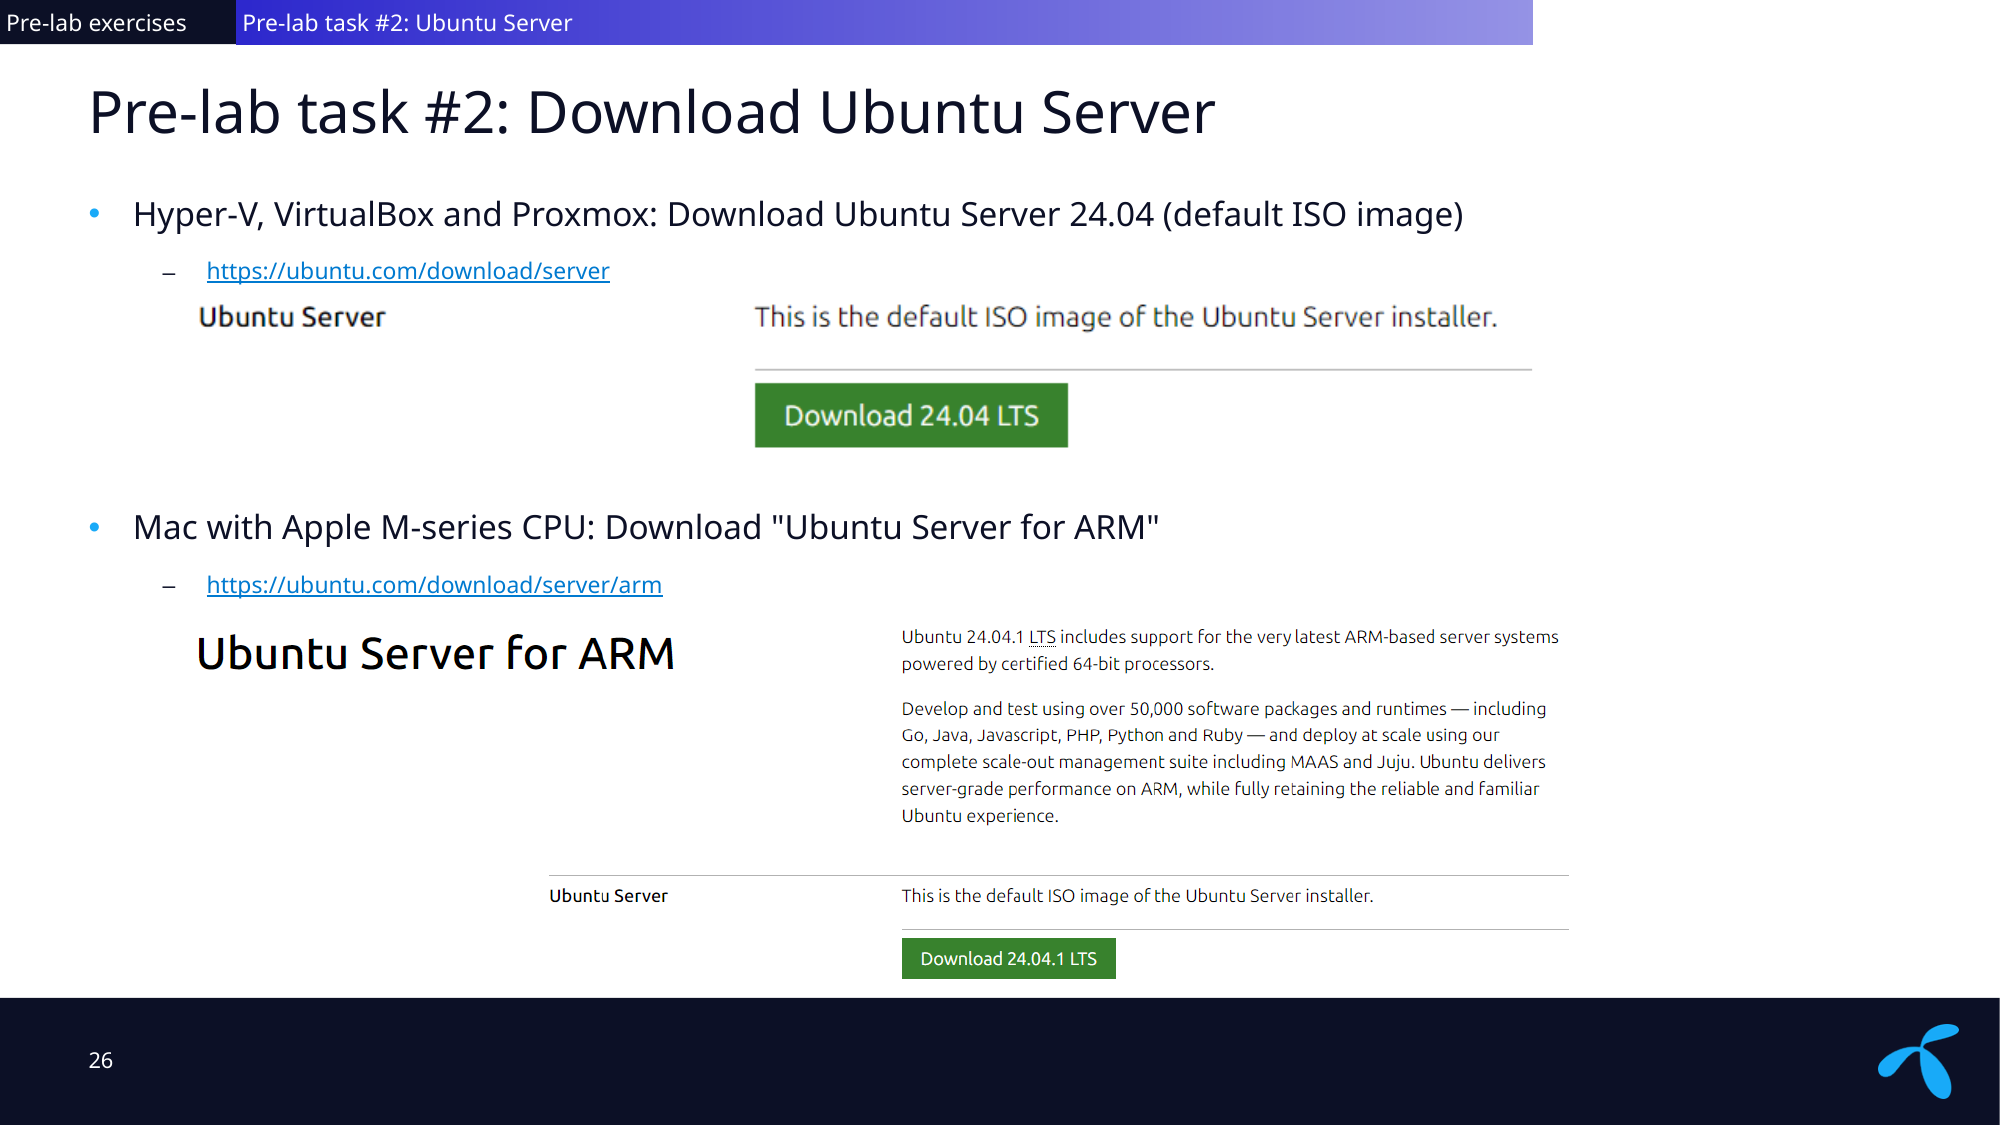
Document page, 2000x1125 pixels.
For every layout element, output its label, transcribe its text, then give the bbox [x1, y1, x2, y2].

slide_number 26 [88, 1024, 237, 1099]
list Hyper-V, VirtualBox and Proxmox: Download Ubuntu Server 24.04 (default ISO image) https://ubuntu.com/download/server Mac with Apple M-series CPU: Download "Ubuntu Server for ARM" https://ubuntu.com/download/server/arm [88, 160, 1911, 954]
title Pre-lab task #2: Download Ubuntu Server [88, 70, 1911, 160]
footer Pre-lab exercises [0, 0, 236, 45]
picture [189, 295, 1533, 465]
picture [189, 600, 1569, 994]
picture [1878, 1024, 1959, 1099]
text_box Pre-lab task #2: Ubuntu Server [236, 0, 1533, 45]
